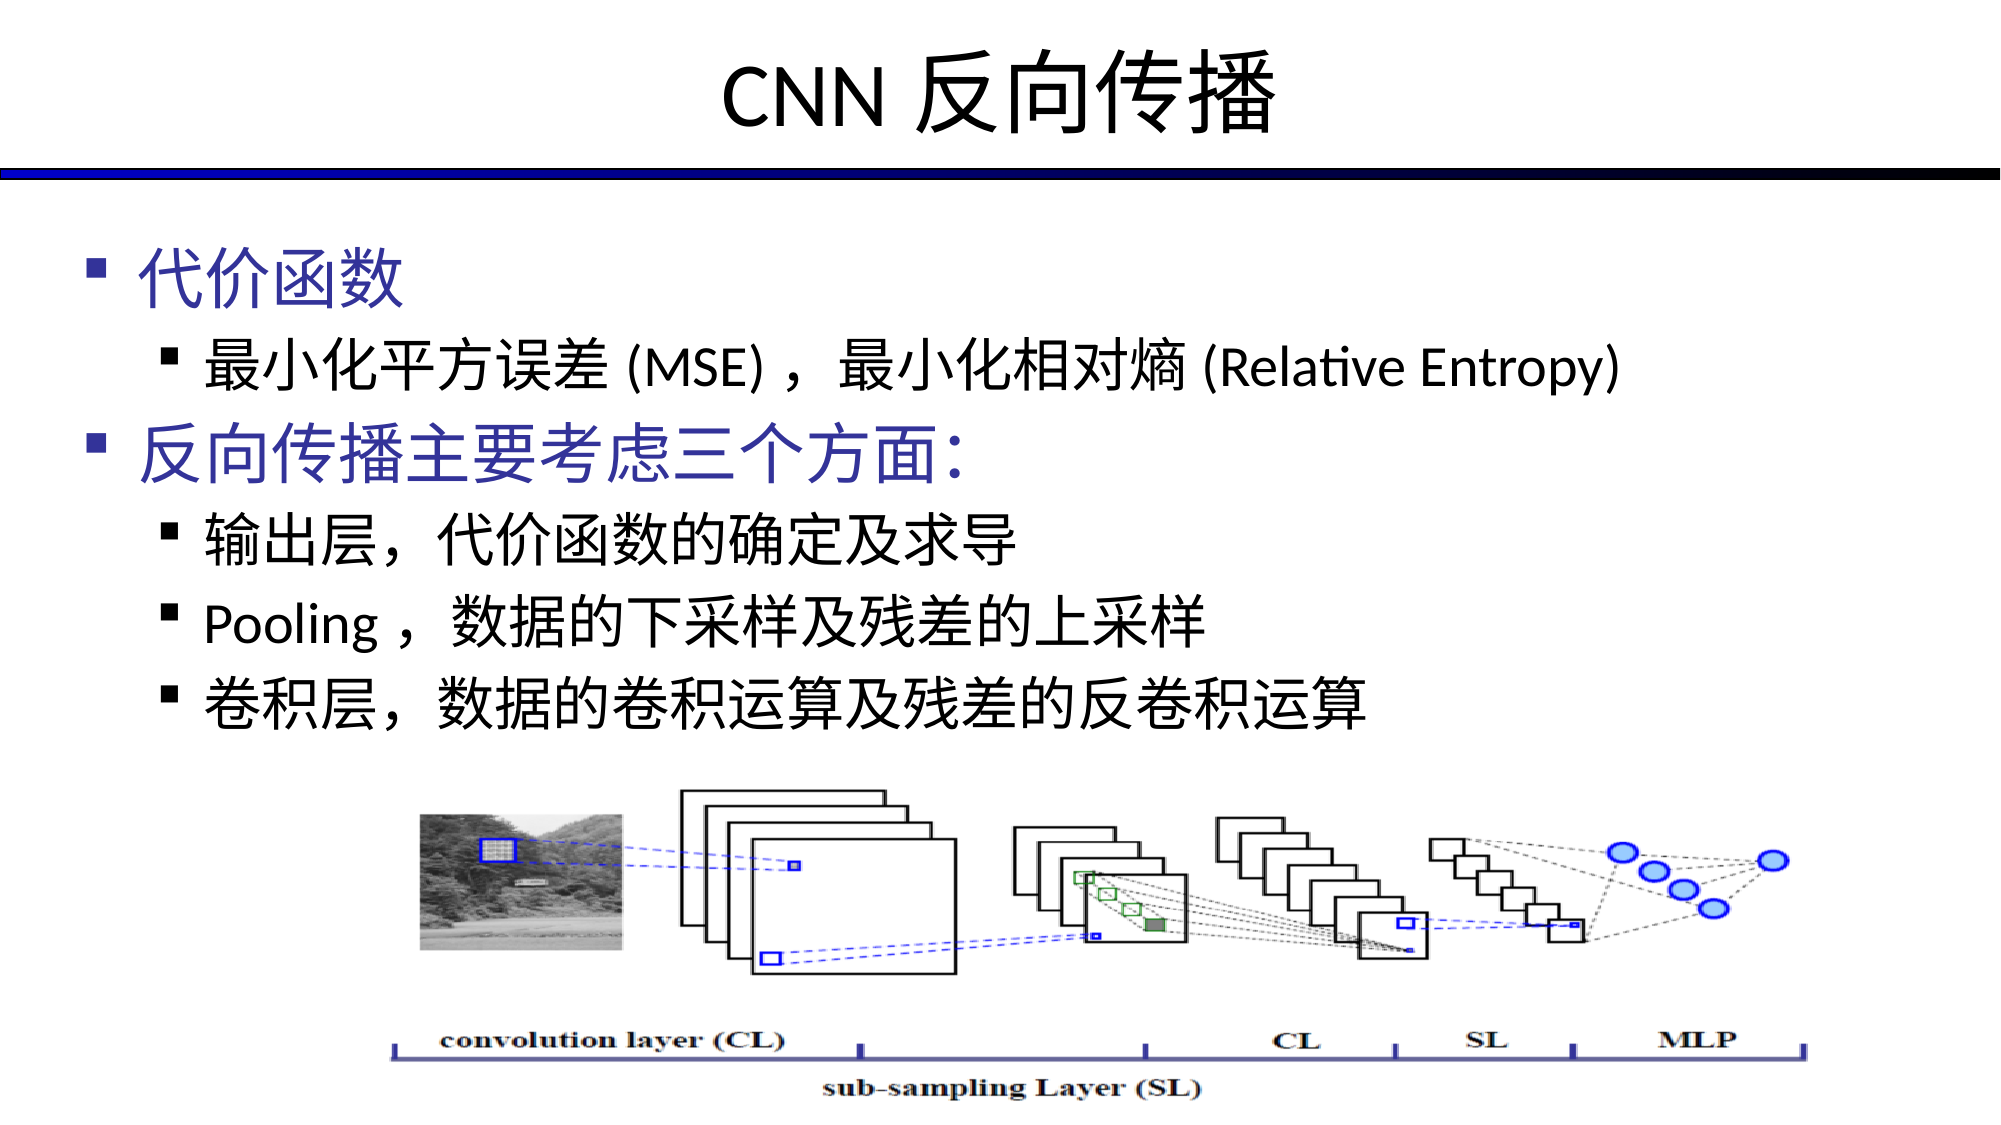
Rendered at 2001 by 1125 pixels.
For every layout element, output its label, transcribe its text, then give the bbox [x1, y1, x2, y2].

title CNN反向传播 [0, 0, 2000, 184]
list 代价函数 最小化平方误差(MSE)，最小化相对熵(Relative Entropy) 反向传播主要考虑三个方面： 输出层，代价函数的确定及求导 Pooling，数据的下采样及残差的上采样 卷积层，数据的卷积运算及残差的反卷积运算 [66, 228, 1934, 1006]
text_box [374, 774, 1825, 1112]
